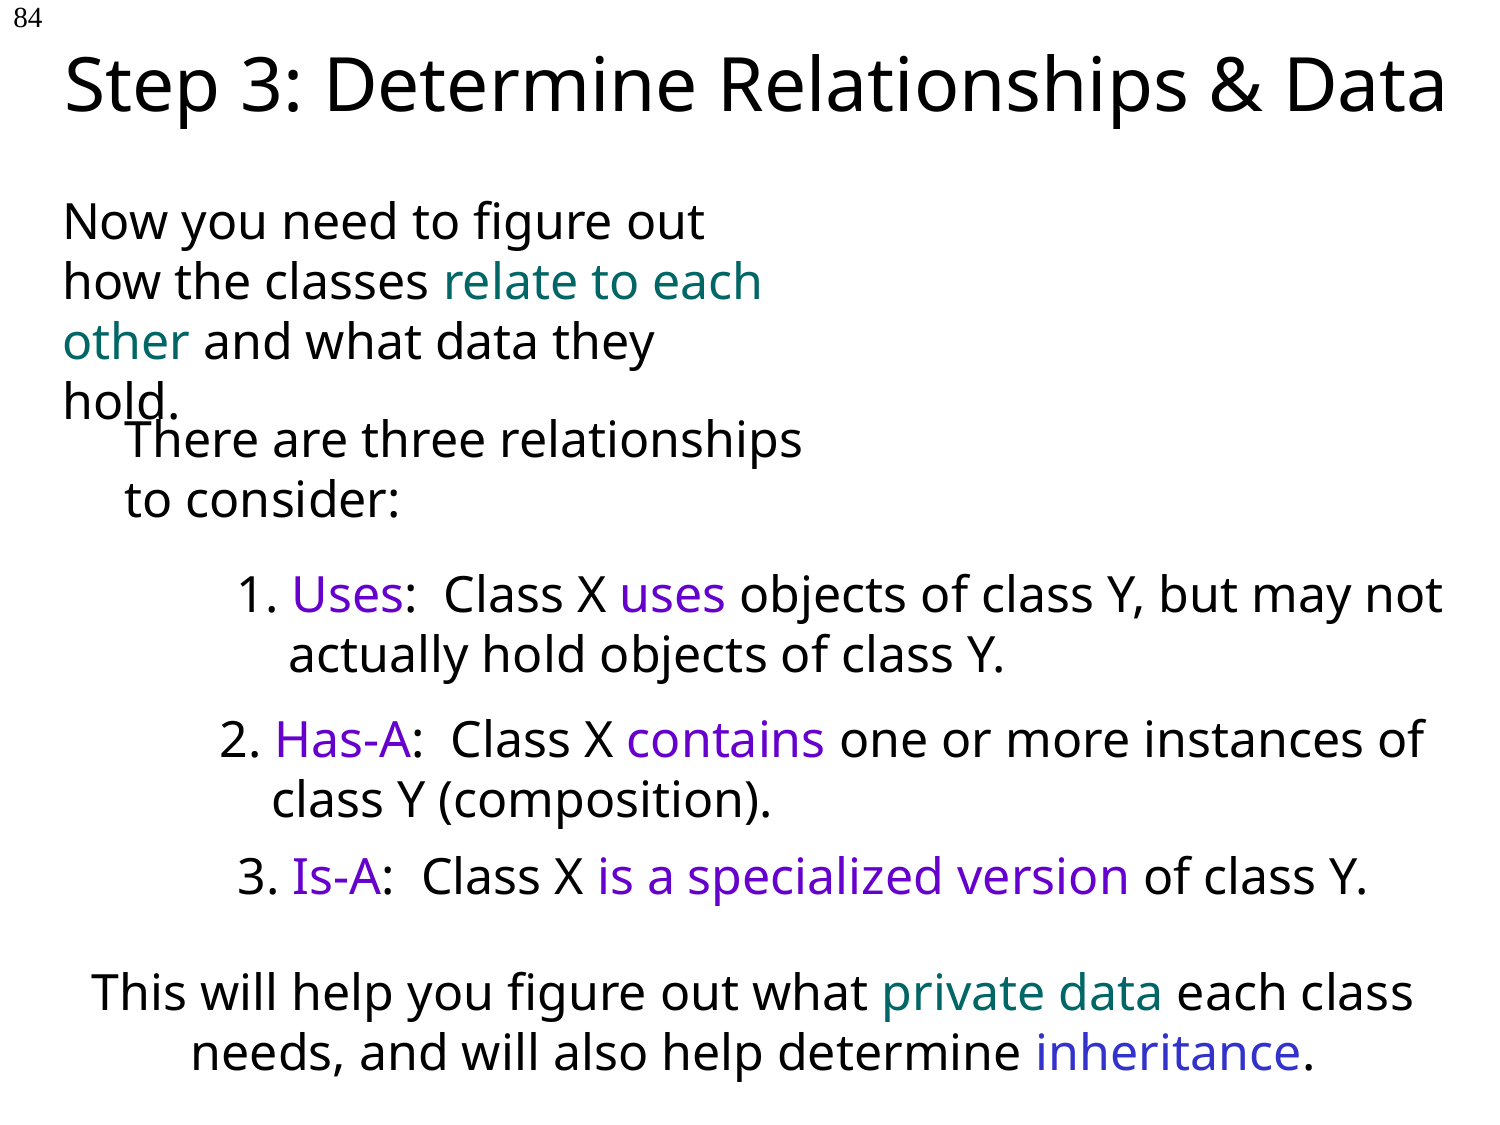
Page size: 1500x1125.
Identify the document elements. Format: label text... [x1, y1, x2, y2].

text_box 1. Uses: Class X uses objects of class Y, but may not actually hold objects of class Y. [221, 554, 1473, 690]
title Step 3: Determine Relationships & Data [44, 0, 1470, 175]
text_box 3. Is-A: Class X is a specialized version of class Y. [223, 837, 1384, 913]
text_box There are three relationships to consider: [109, 399, 863, 535]
slide_number 84 [0, 0, 44, 66]
text_box This will help you figure out what private data each class needs, and will also help determine inheritance. [68, 952, 1438, 1088]
text_box 2. Has-A: Class X contains one or more instances of class Y (composition). [204, 699, 1454, 835]
text_box Now you need to figure out how the classes relate to each other and what data they hold. [47, 182, 800, 438]
